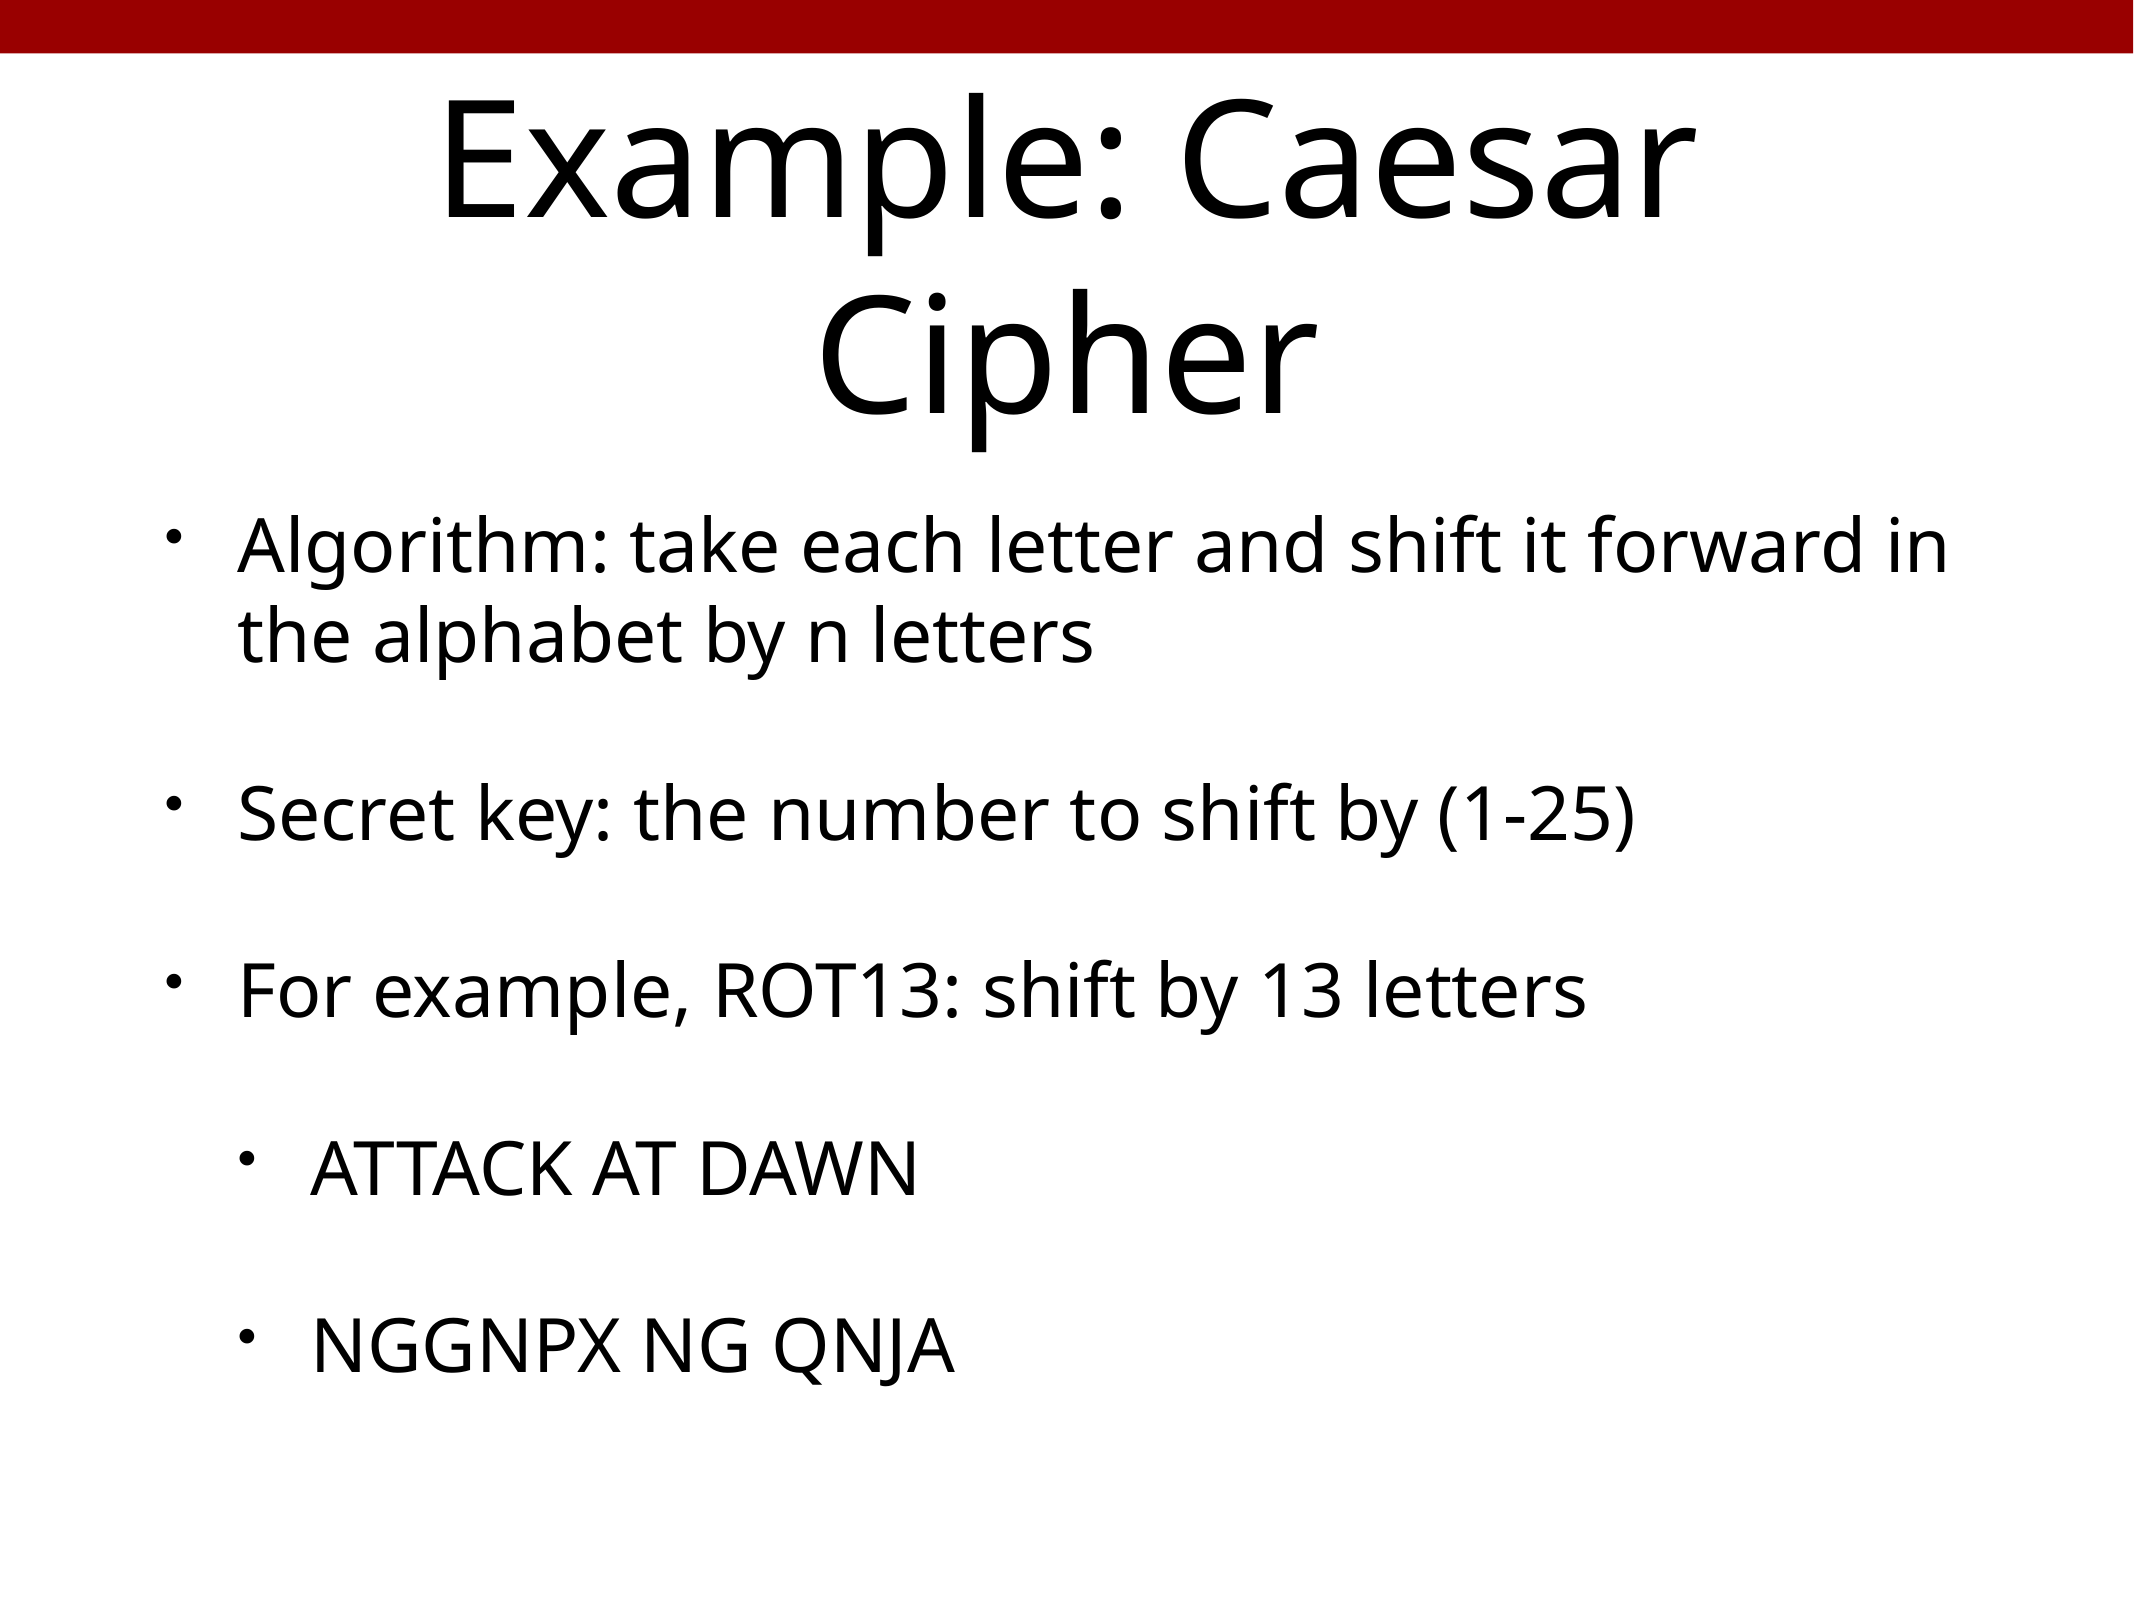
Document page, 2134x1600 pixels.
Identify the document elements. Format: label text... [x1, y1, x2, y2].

title Example: Caesar Cipher [155, 72, 1978, 426]
list Algorithm: take each letter and shift it forward in the alphabet by n letters Secret key: the number to shift by (1-25) For example, ROT13: shift by 13 letters ATTACK AT DAWN NGGNPX NG QNJA [155, 426, 1978, 1459]
